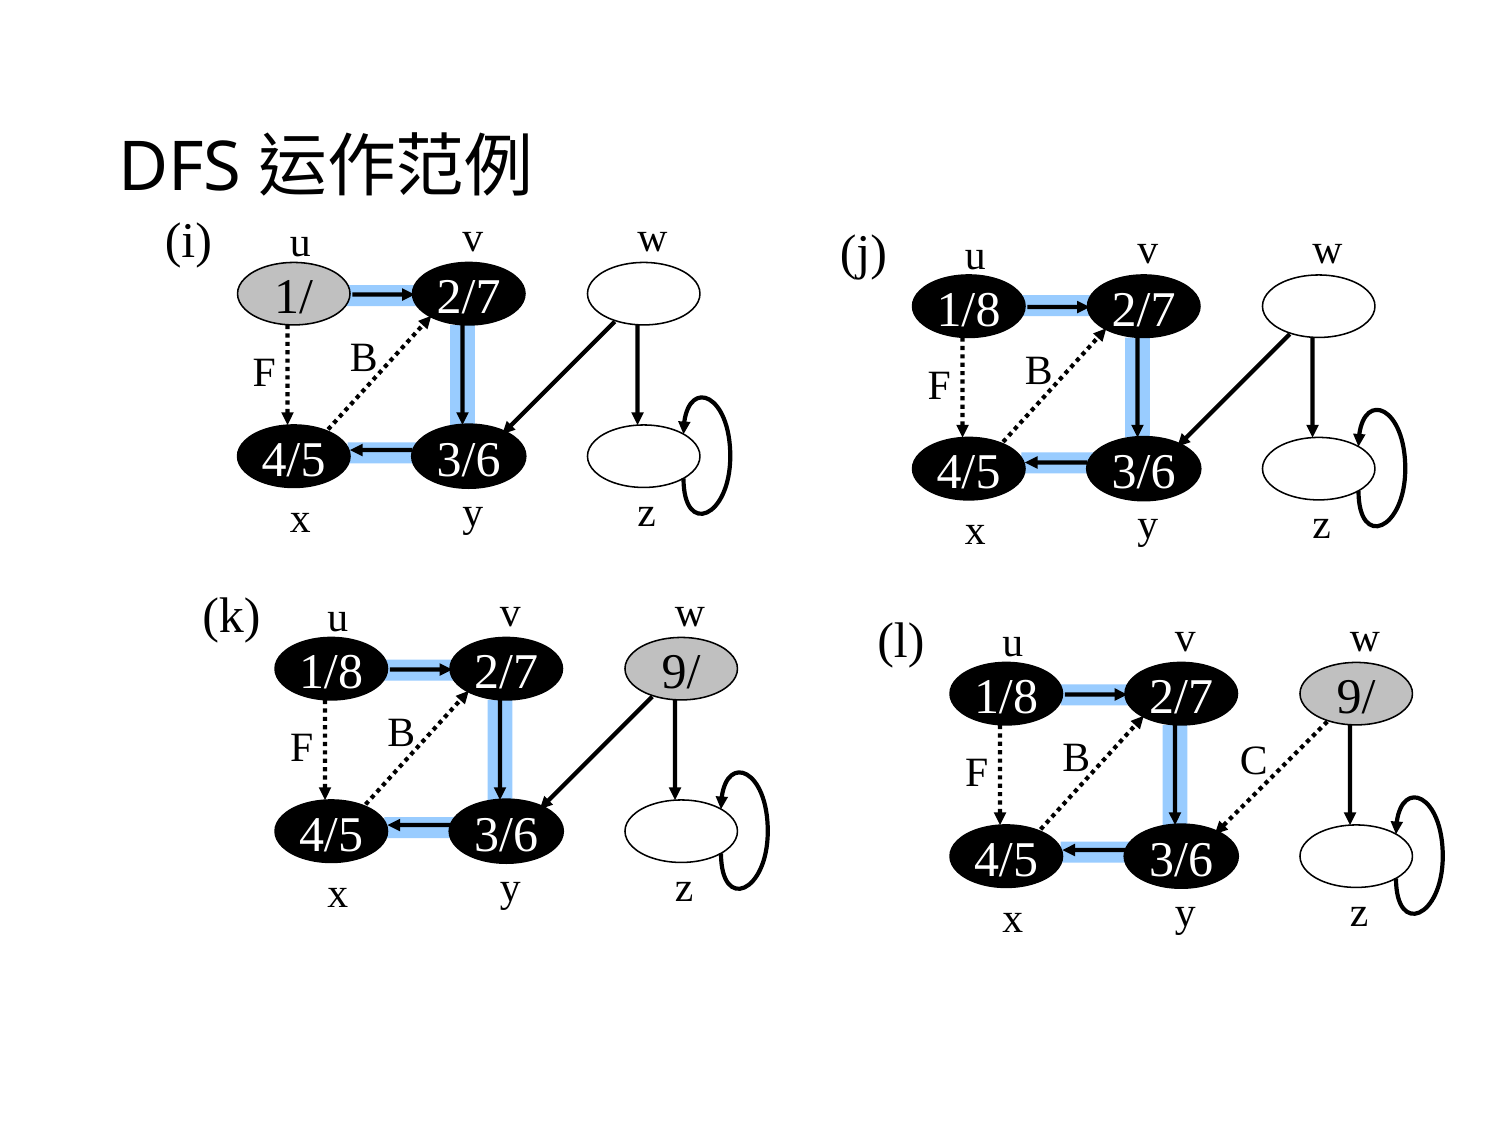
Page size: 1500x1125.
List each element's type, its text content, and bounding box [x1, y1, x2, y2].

text_box [1138, 338, 1150, 437]
text_box z [1335, 877, 1384, 943]
text_box [352, 288, 415, 301]
text_box B [1047, 722, 1106, 788]
text_box [487, 699, 499, 800]
text_box [1168, 724, 1182, 826]
text_box [539, 696, 653, 810]
text_box 3/6 [450, 799, 563, 860]
text_box 4/5 [275, 799, 388, 861]
text_box w [660, 577, 720, 643]
text_box [463, 325, 475, 425]
text_box [346, 285, 416, 307]
text_box [387, 818, 451, 832]
text_box [1262, 437, 1375, 498]
text_box 2/7 [412, 264, 526, 325]
text_box x [987, 883, 1039, 948]
text_box 2/7 [450, 639, 563, 700]
text_box u [950, 220, 1001, 286]
text_box F [237, 337, 291, 403]
text_box [1162, 725, 1174, 825]
text_box [1025, 463, 1088, 474]
text_box [1306, 337, 1319, 438]
text_box [450, 324, 462, 425]
text_box [318, 785, 332, 800]
text_box [387, 826, 451, 839]
text_box F [912, 350, 966, 415]
text_box 4/5 [950, 824, 1063, 886]
text_box u [312, 582, 364, 648]
text_box [493, 699, 507, 800]
text_box 3/6 [412, 424, 526, 486]
text_box B [335, 322, 393, 388]
text_box (j) [825, 212, 903, 288]
text_box [1062, 851, 1126, 863]
text_box [1262, 277, 1375, 338]
text_box [402, 315, 432, 347]
text_box y [1122, 489, 1174, 555]
text_box [1177, 334, 1290, 447]
text_box [993, 810, 1007, 826]
text_box 1/8 [912, 276, 1026, 338]
text_box 1/8 [275, 639, 388, 700]
text_box [1060, 684, 1128, 706]
text_box 3/6 [1087, 437, 1201, 498]
text_box [631, 324, 644, 425]
text_box 2/7 [1125, 664, 1238, 725]
text_box x [312, 858, 364, 923]
text_box [349, 451, 413, 464]
text_box (k) [187, 574, 276, 650]
text_box [349, 443, 413, 457]
text_box v [447, 202, 499, 268]
text_box x [950, 495, 1001, 561]
text_box [1068, 328, 1107, 371]
text_box y [484, 852, 536, 918]
text_box [668, 699, 682, 800]
text_box [347, 442, 417, 450]
text_box [956, 423, 969, 438]
text_box F [950, 737, 1004, 803]
text_box [440, 690, 469, 722]
text_box z [660, 852, 709, 918]
text_box [1060, 841, 1131, 849]
text_box 1/8 [950, 664, 1063, 725]
text_box v [484, 577, 536, 643]
text_box [384, 817, 455, 824]
text_box u [275, 207, 326, 273]
text_box [281, 410, 294, 425]
text_box w [1297, 214, 1358, 280]
text_box 3/6 [1125, 824, 1238, 885]
text_box 9/ [1299, 664, 1413, 725]
text_box [1062, 843, 1126, 857]
text_box [389, 663, 453, 676]
text_box [502, 321, 615, 435]
text_box [1299, 824, 1413, 886]
text_box 2/7 [1087, 277, 1201, 338]
text_box [1024, 456, 1088, 469]
text_box u [987, 607, 1039, 673]
text_box C [1225, 725, 1283, 790]
text_box [1064, 688, 1128, 701]
text_box B [1010, 335, 1068, 400]
text_box [1214, 790, 1260, 835]
text_box y [1159, 877, 1211, 943]
text_box w [622, 202, 683, 268]
text_box [587, 264, 700, 325]
text_box w [1335, 602, 1395, 668]
title DFS运作范例 [103, 59, 1397, 278]
text_box x [275, 483, 326, 548]
text_box (l) [862, 599, 940, 675]
text_box 4/5 [237, 424, 351, 486]
text_box y [447, 477, 499, 543]
text_box [624, 799, 738, 861]
text_box [456, 324, 469, 425]
text_box [1106, 715, 1144, 757]
text_box [501, 700, 513, 800]
text_box [587, 424, 700, 486]
text_box [1027, 300, 1090, 314]
text_box z [622, 477, 671, 543]
text_box [384, 659, 453, 681]
text_box B [372, 697, 431, 763]
text_box [1343, 724, 1357, 826]
text_box [1125, 337, 1137, 438]
text_box [1022, 295, 1090, 317]
text_box 4/5 [912, 437, 1026, 499]
text_box 1/ [237, 264, 351, 325]
text_box z [1297, 489, 1346, 555]
text_box v [1159, 602, 1211, 668]
text_box (i) [150, 199, 228, 275]
text_box v [1122, 214, 1174, 280]
text_box F [275, 712, 329, 778]
text_box 9/ [624, 639, 738, 700]
text_box [1131, 337, 1144, 438]
text_box [1021, 452, 1095, 462]
text_box [1176, 725, 1188, 825]
